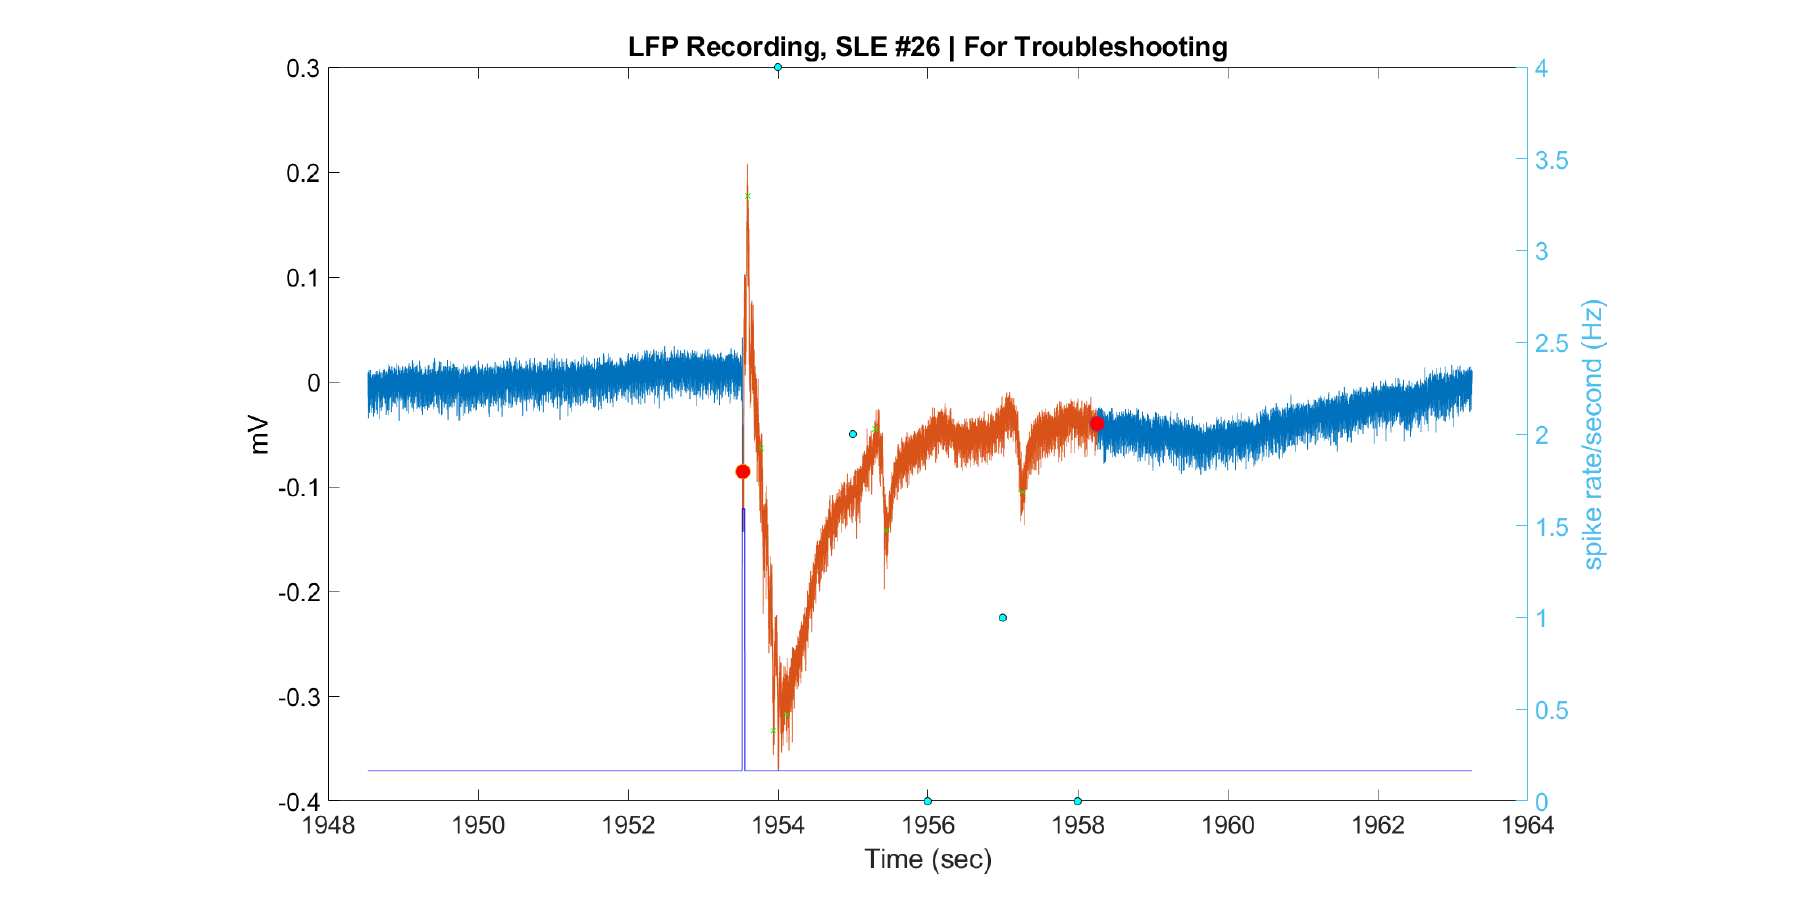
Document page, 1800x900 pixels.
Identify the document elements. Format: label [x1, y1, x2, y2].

picture [126, 0, 1674, 900]
